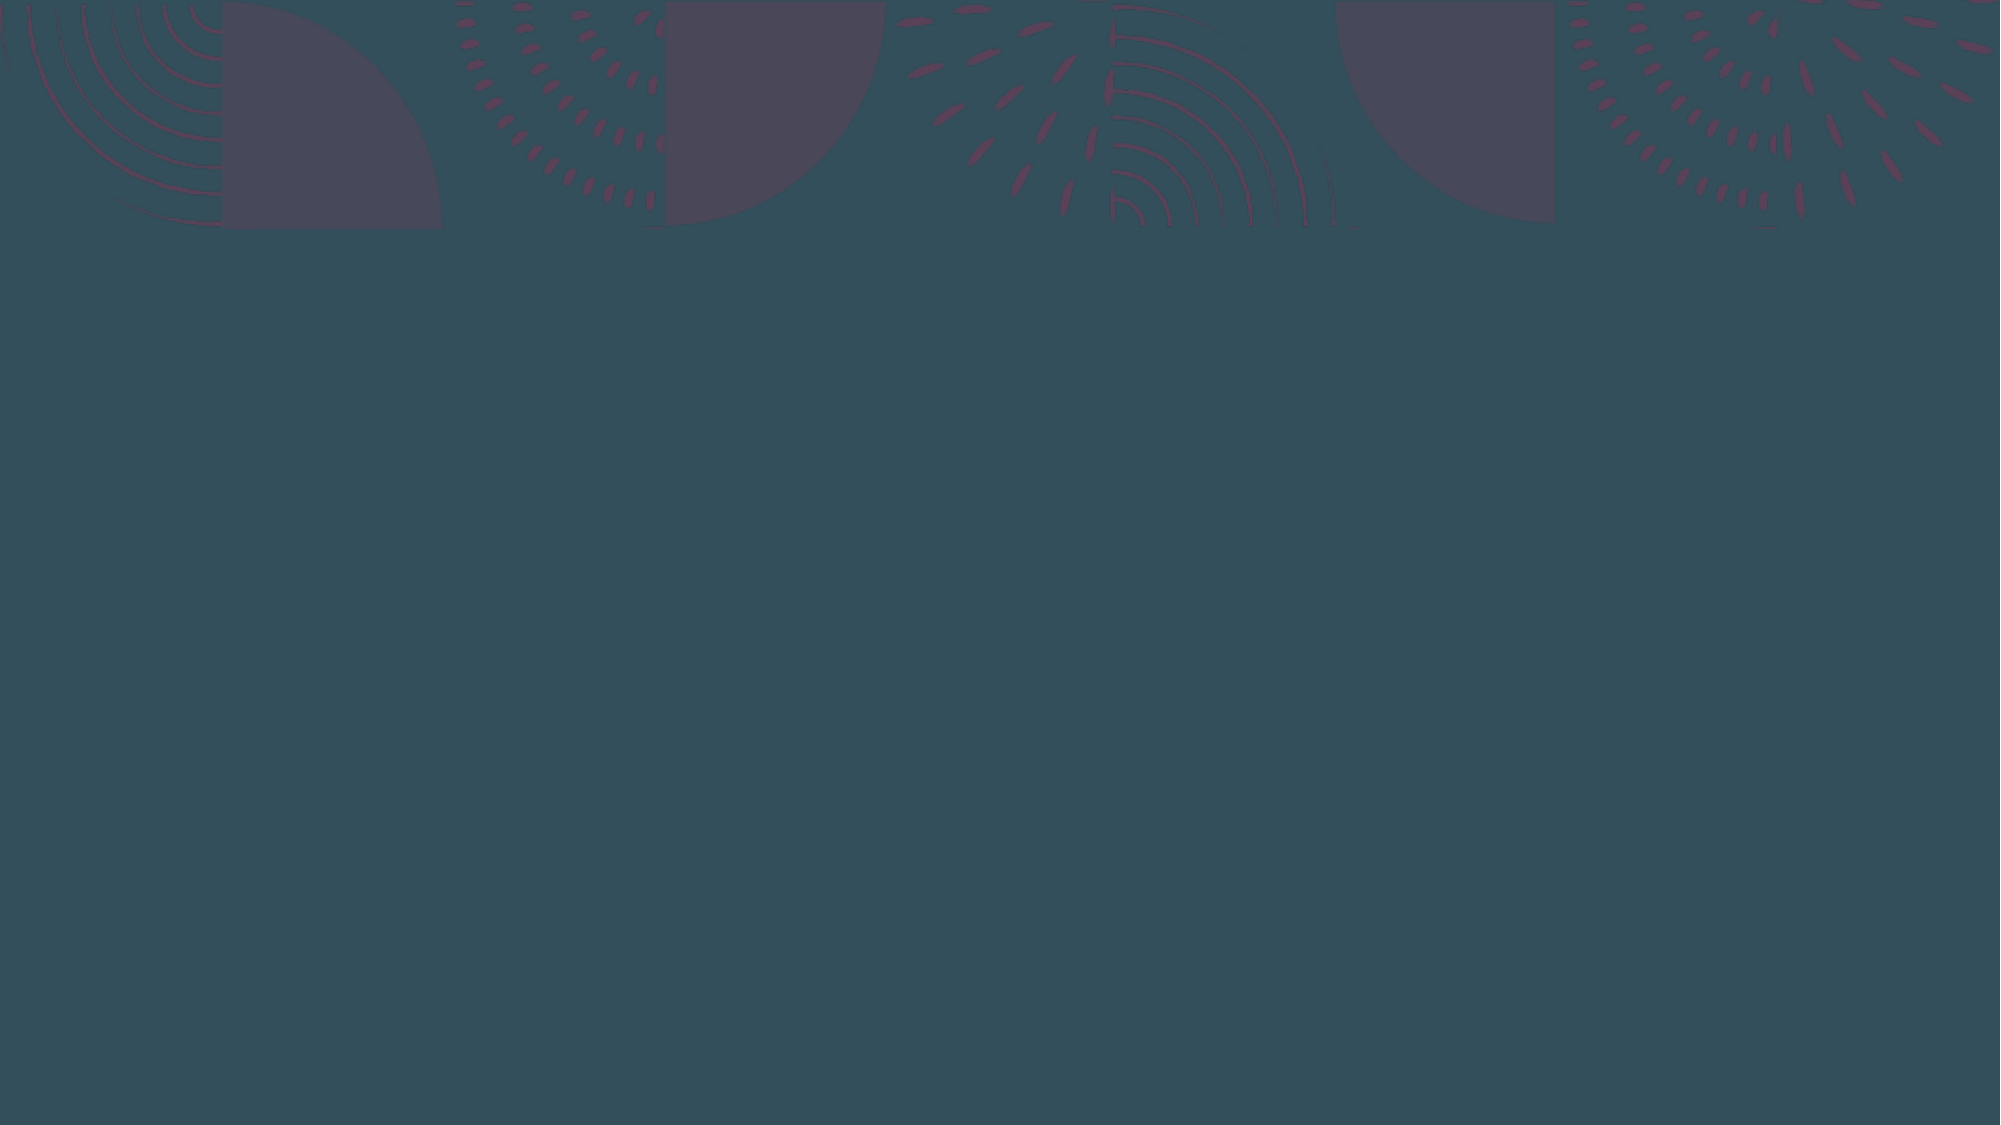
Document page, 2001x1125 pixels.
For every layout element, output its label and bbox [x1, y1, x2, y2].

text_box [437, 0, 1563, 1125]
